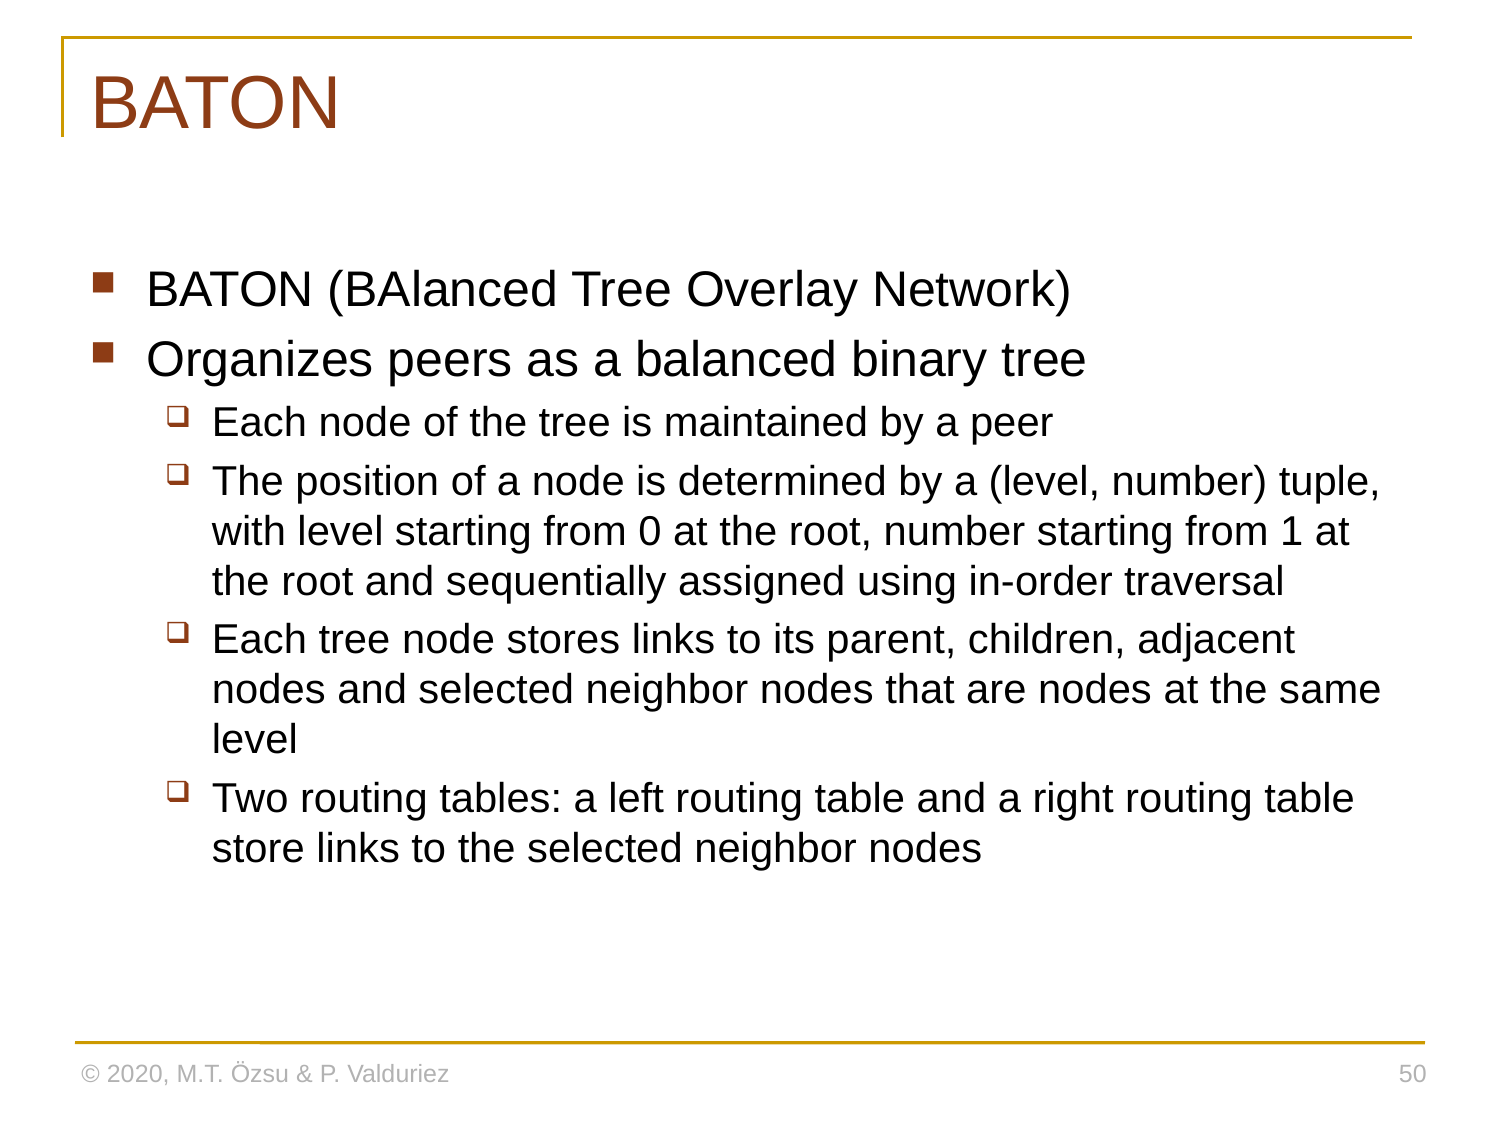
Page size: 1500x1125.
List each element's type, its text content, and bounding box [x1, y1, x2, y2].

footer © 2020, M.T. Özsu & P. Valduriez [66, 1042, 573, 1103]
list BATON (BAlanced Tree Overlay Network) Organizes peers as a balanced binary tree Each node of the tree is maintained by a peer The position of a node is determined by a (level, number) tuple, with level starting from 0 at the root, number starting from 1 at the root and sequentially assigned using in-order traversal Each tree node stores links to its parent, children, adjacent nodes and selected neighbor nodes that are nodes at the same level Two routing tables: a left routing table and a right routing table store links to the selected neighbor nodes [74, 249, 1426, 993]
title BATON [74, 45, 1426, 233]
slide_number 50 [1104, 1042, 1442, 1103]
